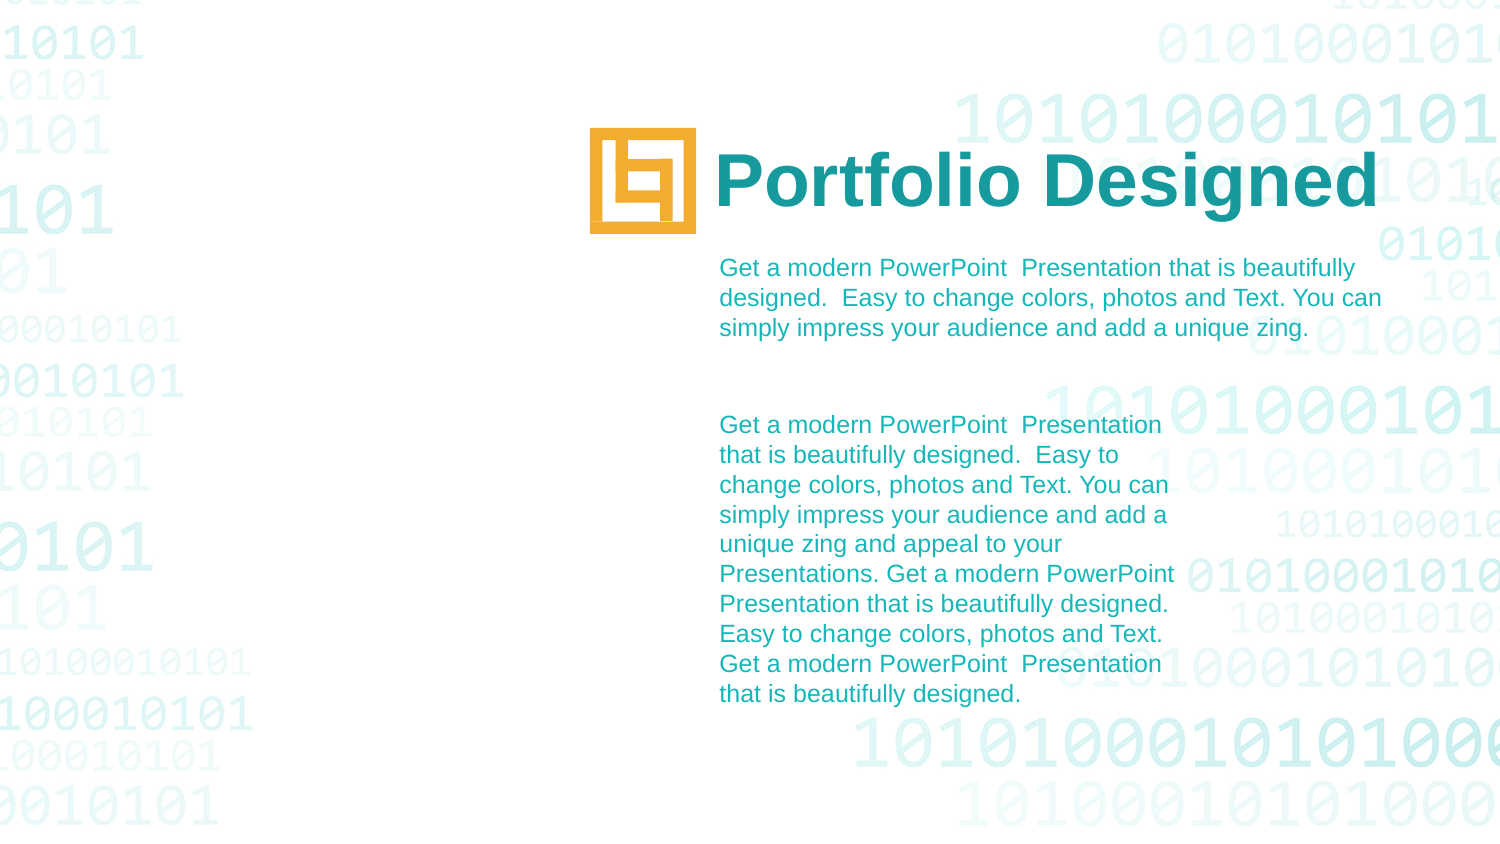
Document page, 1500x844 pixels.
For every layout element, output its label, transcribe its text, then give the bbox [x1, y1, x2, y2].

text_box Get a modern PowerPoint Presentation that is beautifully designed. Easy to change colors, photos and Text. You can simply impress your audience and add a unique zing. [704, 244, 1423, 349]
picture [0, 0, 1500, 844]
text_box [589, 127, 697, 235]
text_box Portfolio Designed [699, 124, 1450, 238]
text_box Get a modern PowerPoint Presentation that is beautifully designed. Easy to change colors, photos and Text. You can simply impress your audience and add a unique zing and appeal to your Presentations. Get a modern PowerPoint Presentation that is beautifully designed. Easy to change colors, photos and Text. Get a modern PowerPoint Presentation that is beautifully designed. [704, 400, 1213, 715]
